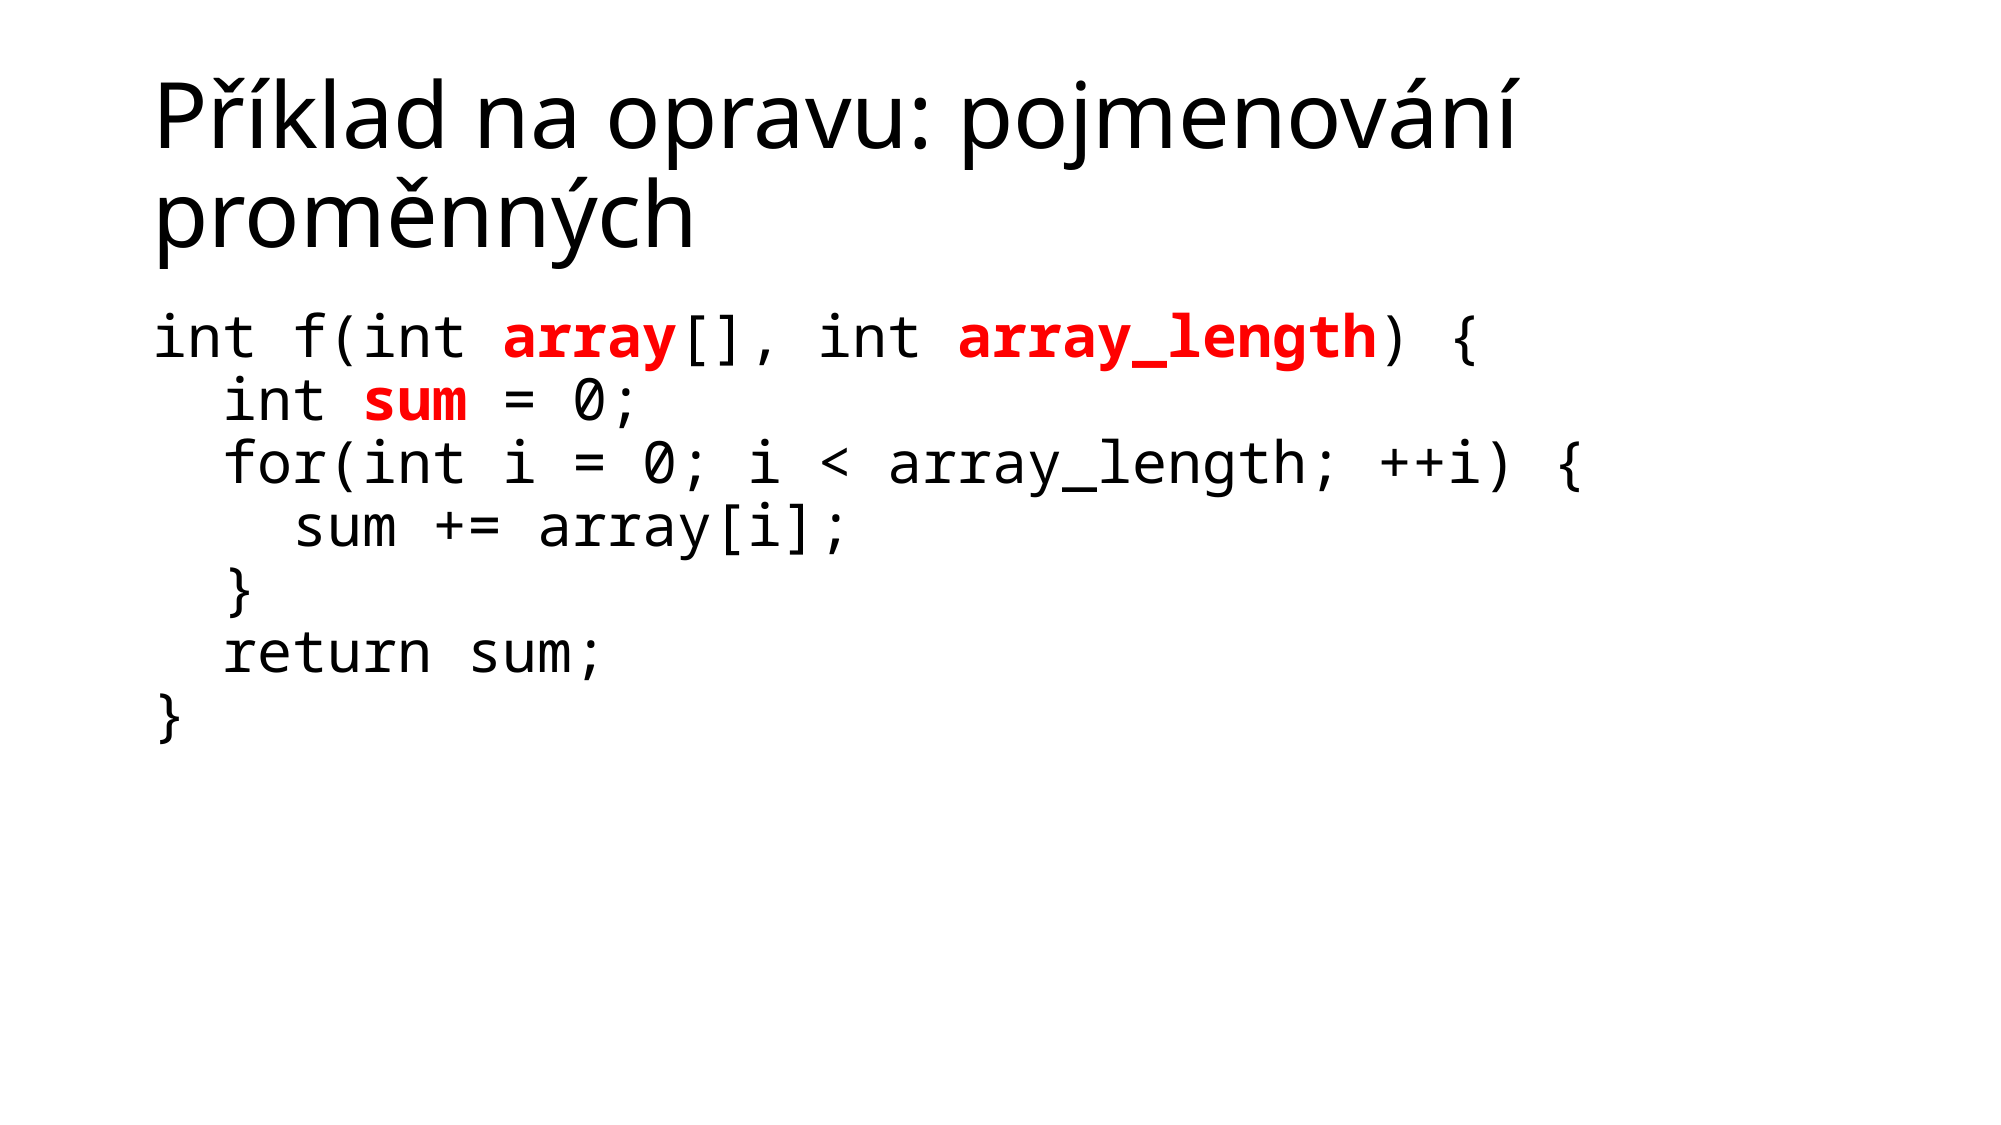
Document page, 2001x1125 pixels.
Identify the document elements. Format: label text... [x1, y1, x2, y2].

title Příklad na opravu: pojmenování proměnných [137, 59, 1863, 278]
list int f(int array[], int array_length) { int sum = 0; for(int i = 0; i < array_length; ++i) { sum += array[i]; } return sum; } [137, 299, 1863, 1014]
